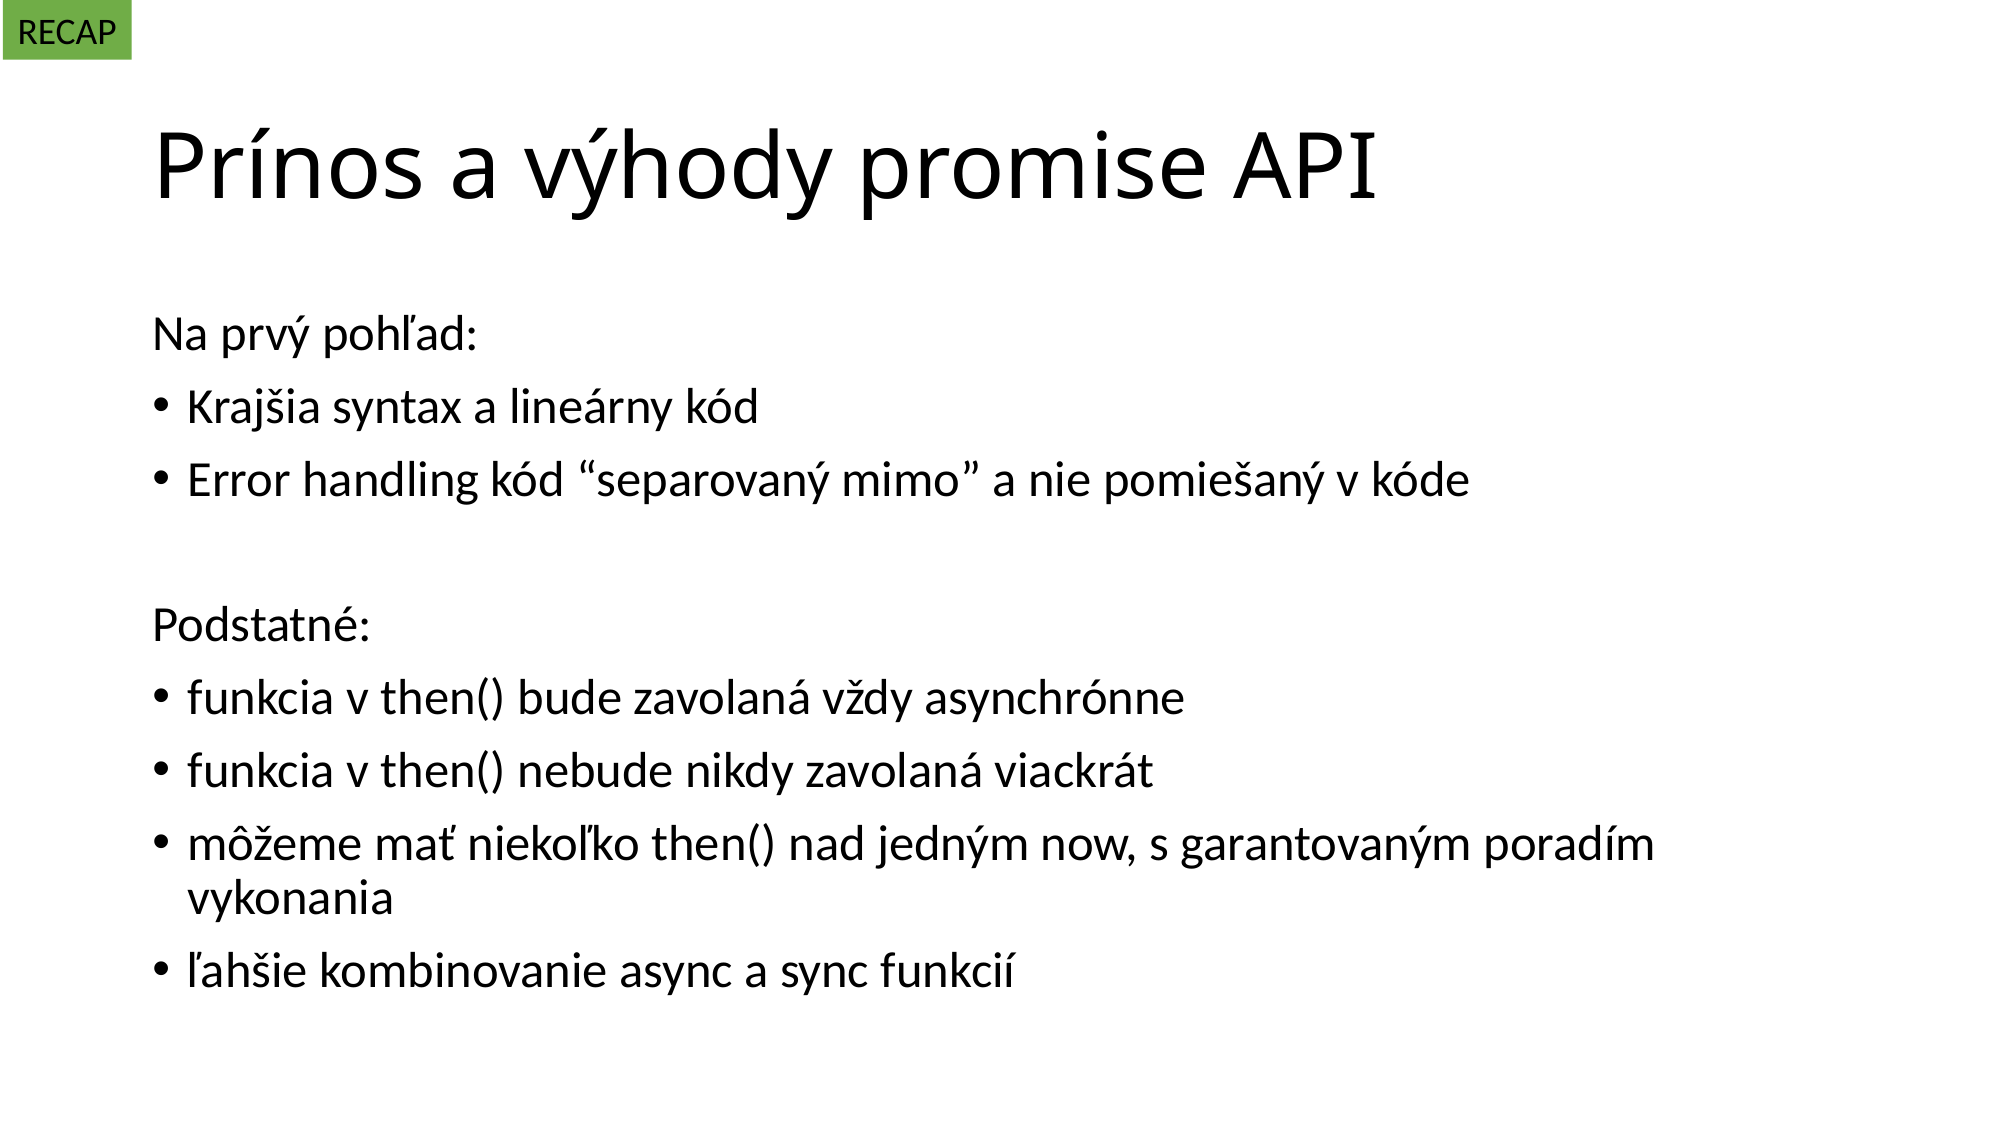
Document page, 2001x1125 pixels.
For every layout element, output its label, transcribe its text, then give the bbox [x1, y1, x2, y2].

list Na prvý pohľad: Krajšia syntax a lineárny kód Error handling kód “separovaný mimo” a nie pomiešaný v kóde Podstatné: funkcia v then() bude zavolaná vždy asynchrónne funkcia v then() nebude nikdy zavolaná viackrát môžeme mať niekoľko then() nad jedným now, s garantovaným poradím vykonania ľahšie kombinovanie async a sync funkcií [137, 299, 1863, 1014]
text_box RECAP [2, 0, 132, 60]
title Prínos a výhody promise API [137, 59, 1863, 278]
